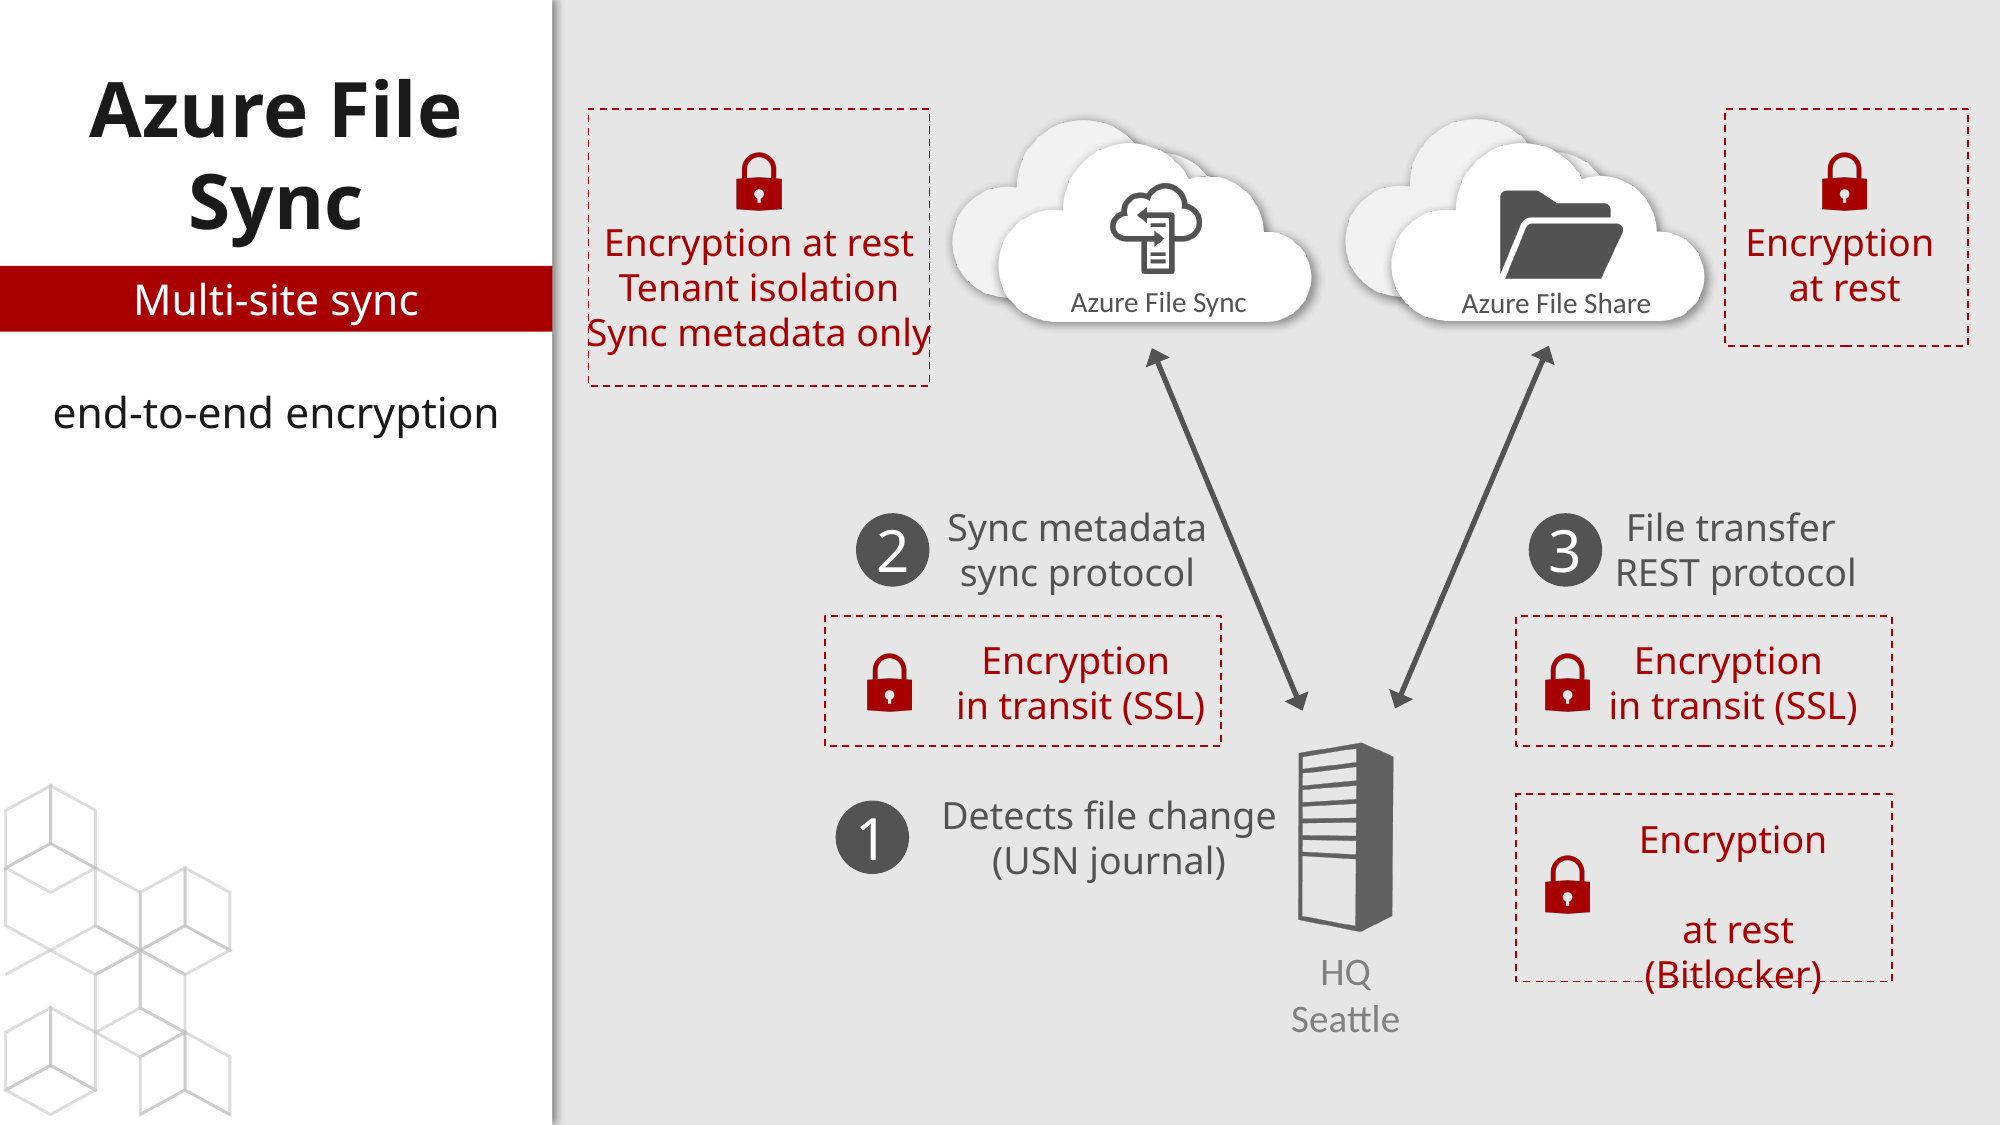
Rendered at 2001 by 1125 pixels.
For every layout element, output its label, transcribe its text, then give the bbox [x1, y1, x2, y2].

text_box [1334, 29, 1726, 410]
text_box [835, 800, 910, 875]
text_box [855, 512, 930, 587]
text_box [1220, 711, 1471, 1051]
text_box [930, 29, 1334, 411]
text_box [580, 108, 938, 387]
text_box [1528, 512, 1603, 587]
text_box File transfer REST protocol [1599, 496, 1872, 602]
text_box end-to-end encryption [0, 378, 553, 445]
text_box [1151, 347, 1303, 711]
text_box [1516, 794, 1893, 982]
picture [720, 143, 798, 220]
picture [1529, 845, 1607, 923]
text_box Multi-site sync [0, 265, 553, 332]
picture [850, 644, 928, 722]
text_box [1516, 615, 1893, 747]
text_box Sync metadata sync protocol [932, 496, 1151, 602]
text_box [824, 615, 1220, 747]
text_box Azure File Sync [0, 53, 553, 253]
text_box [1394, 345, 1550, 709]
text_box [1724, 108, 1969, 346]
text_box Detects file change (USN journal) [926, 784, 1220, 889]
